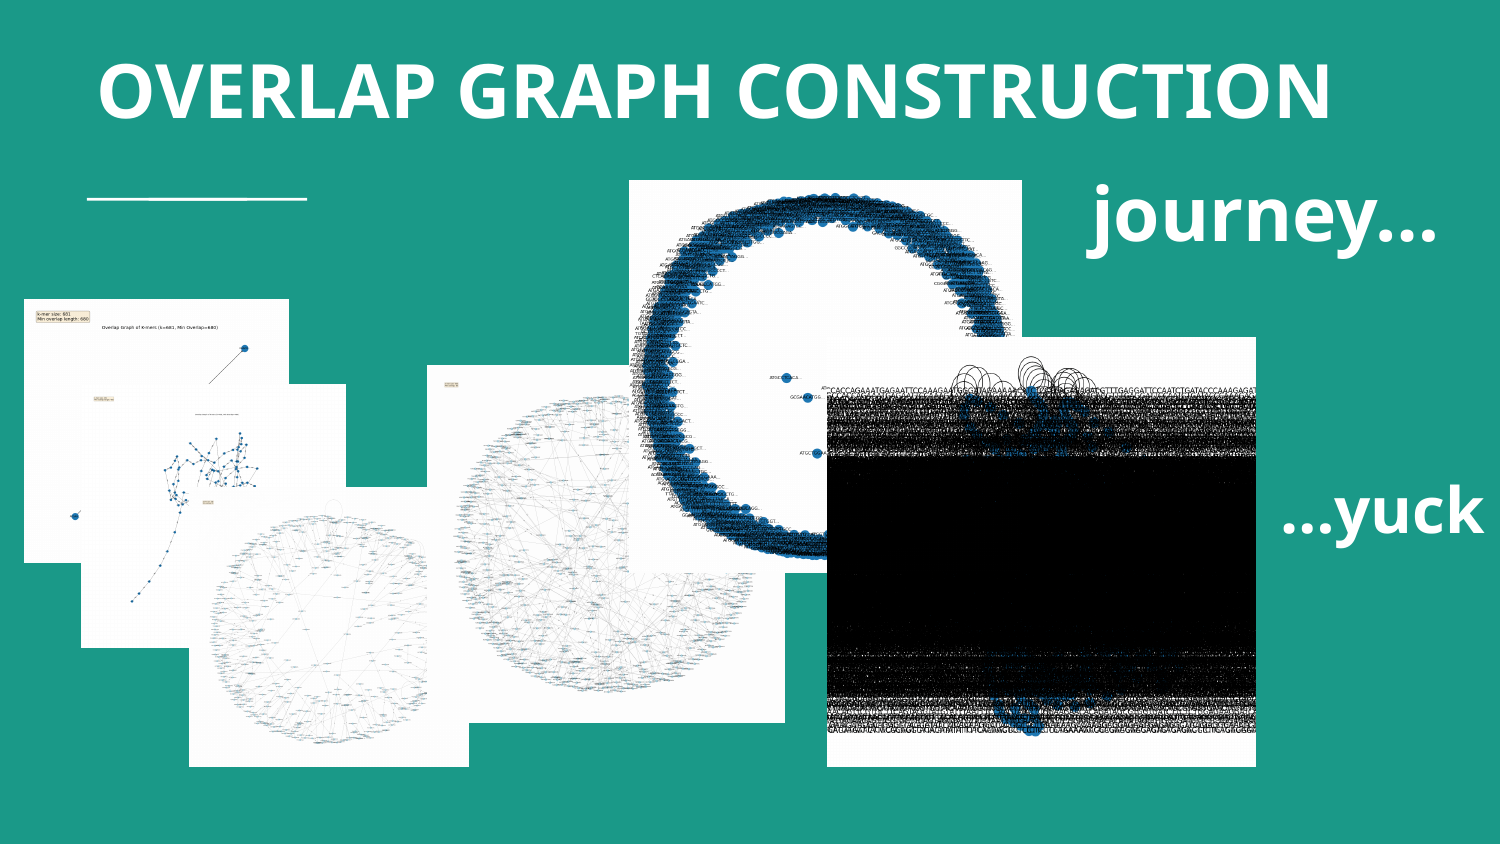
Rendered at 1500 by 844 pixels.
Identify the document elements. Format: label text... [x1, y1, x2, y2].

picture [24, 179, 1257, 767]
title …yuck [1262, 454, 1500, 578]
title OVERLAP GRAPH CONSTRUCTION [81, 28, 1439, 152]
title journey… [98, 151, 1455, 275]
